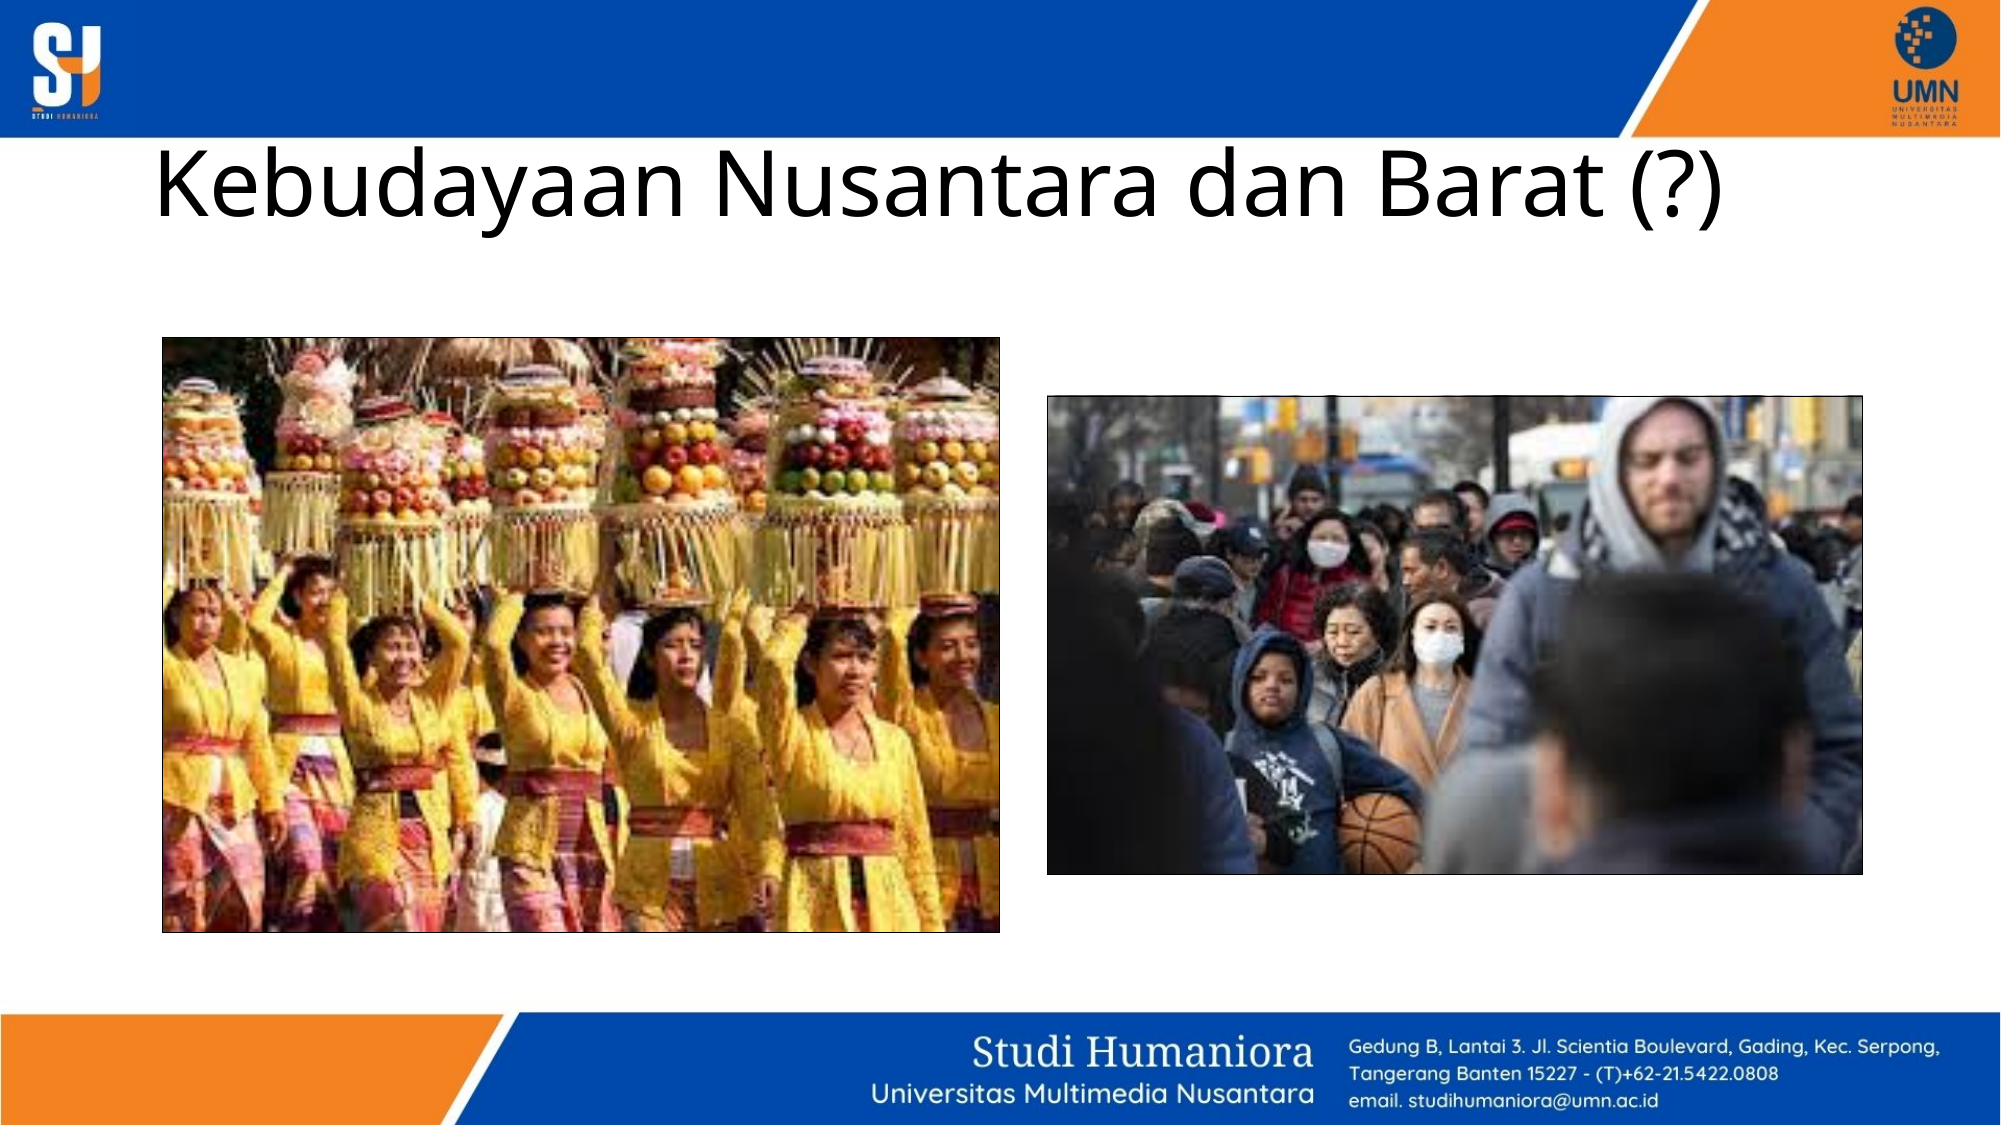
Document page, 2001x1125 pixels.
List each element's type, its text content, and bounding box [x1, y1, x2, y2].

picture [0, 0, 2001, 1125]
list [162, 337, 1000, 933]
title Kebudayaan Nusantara dan Barat (?) [137, 78, 1863, 296]
